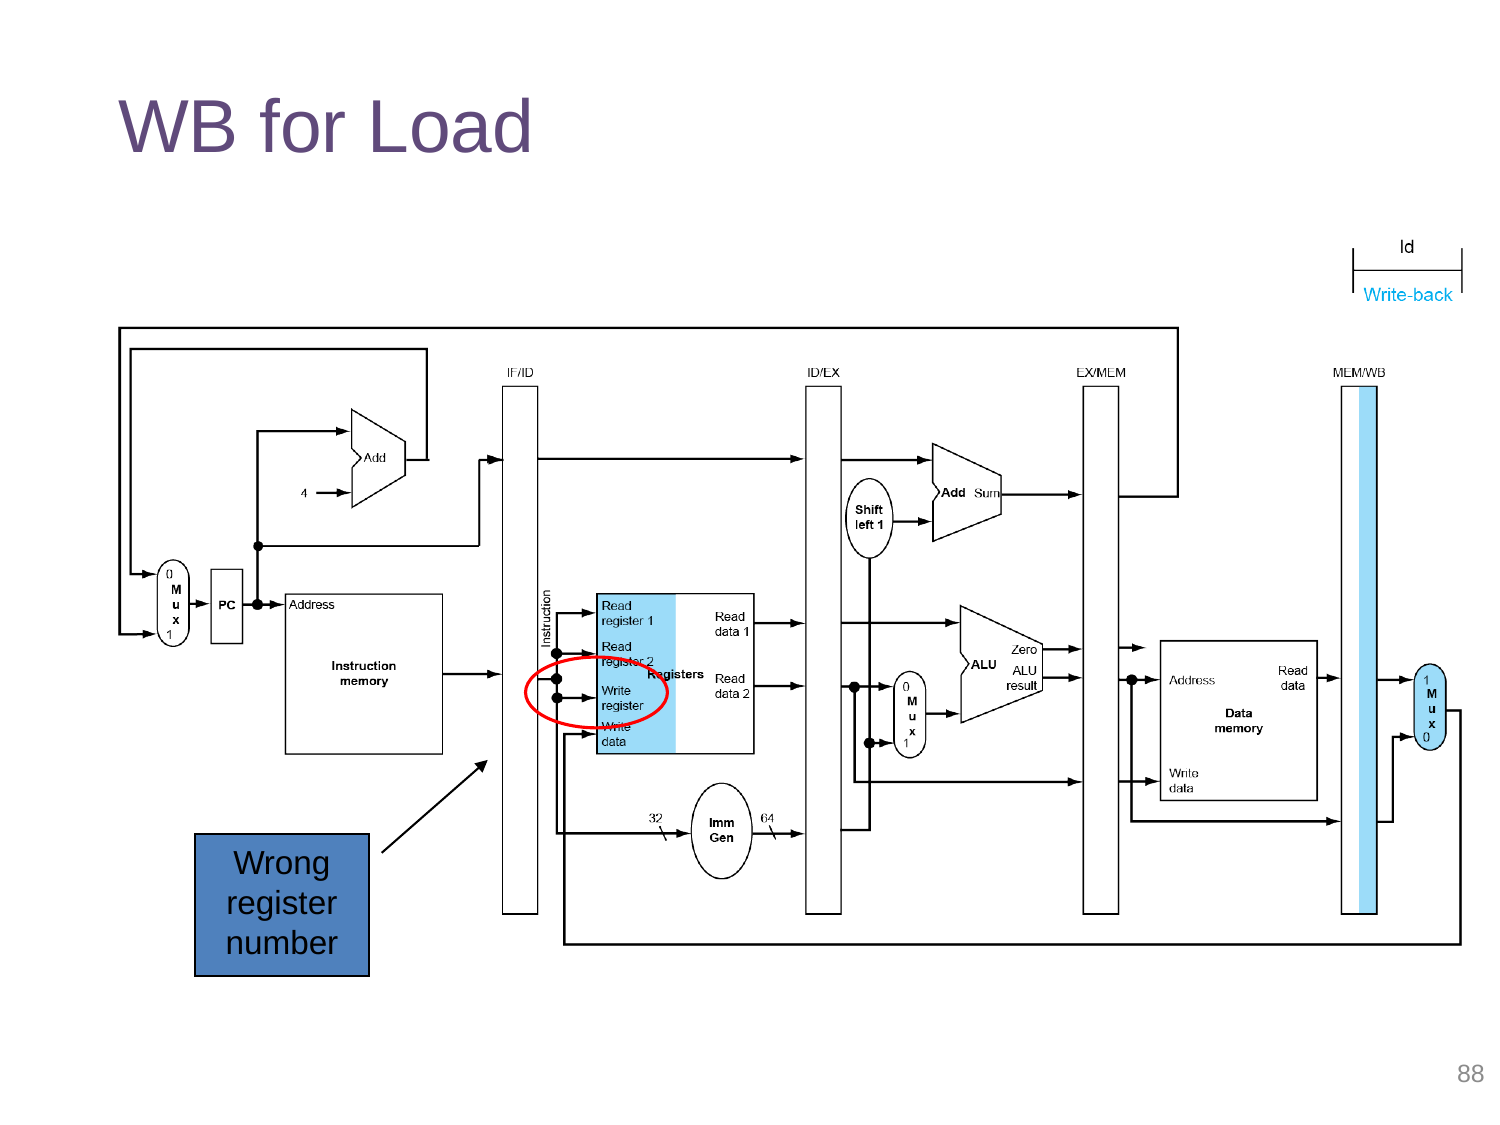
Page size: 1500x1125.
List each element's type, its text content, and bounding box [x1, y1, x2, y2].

slide_number 88 [1162, 1042, 1500, 1103]
title WB for Load [103, 59, 1397, 197]
picture [118, 236, 1463, 946]
text_box Wrong register number [194, 946, 370, 977]
